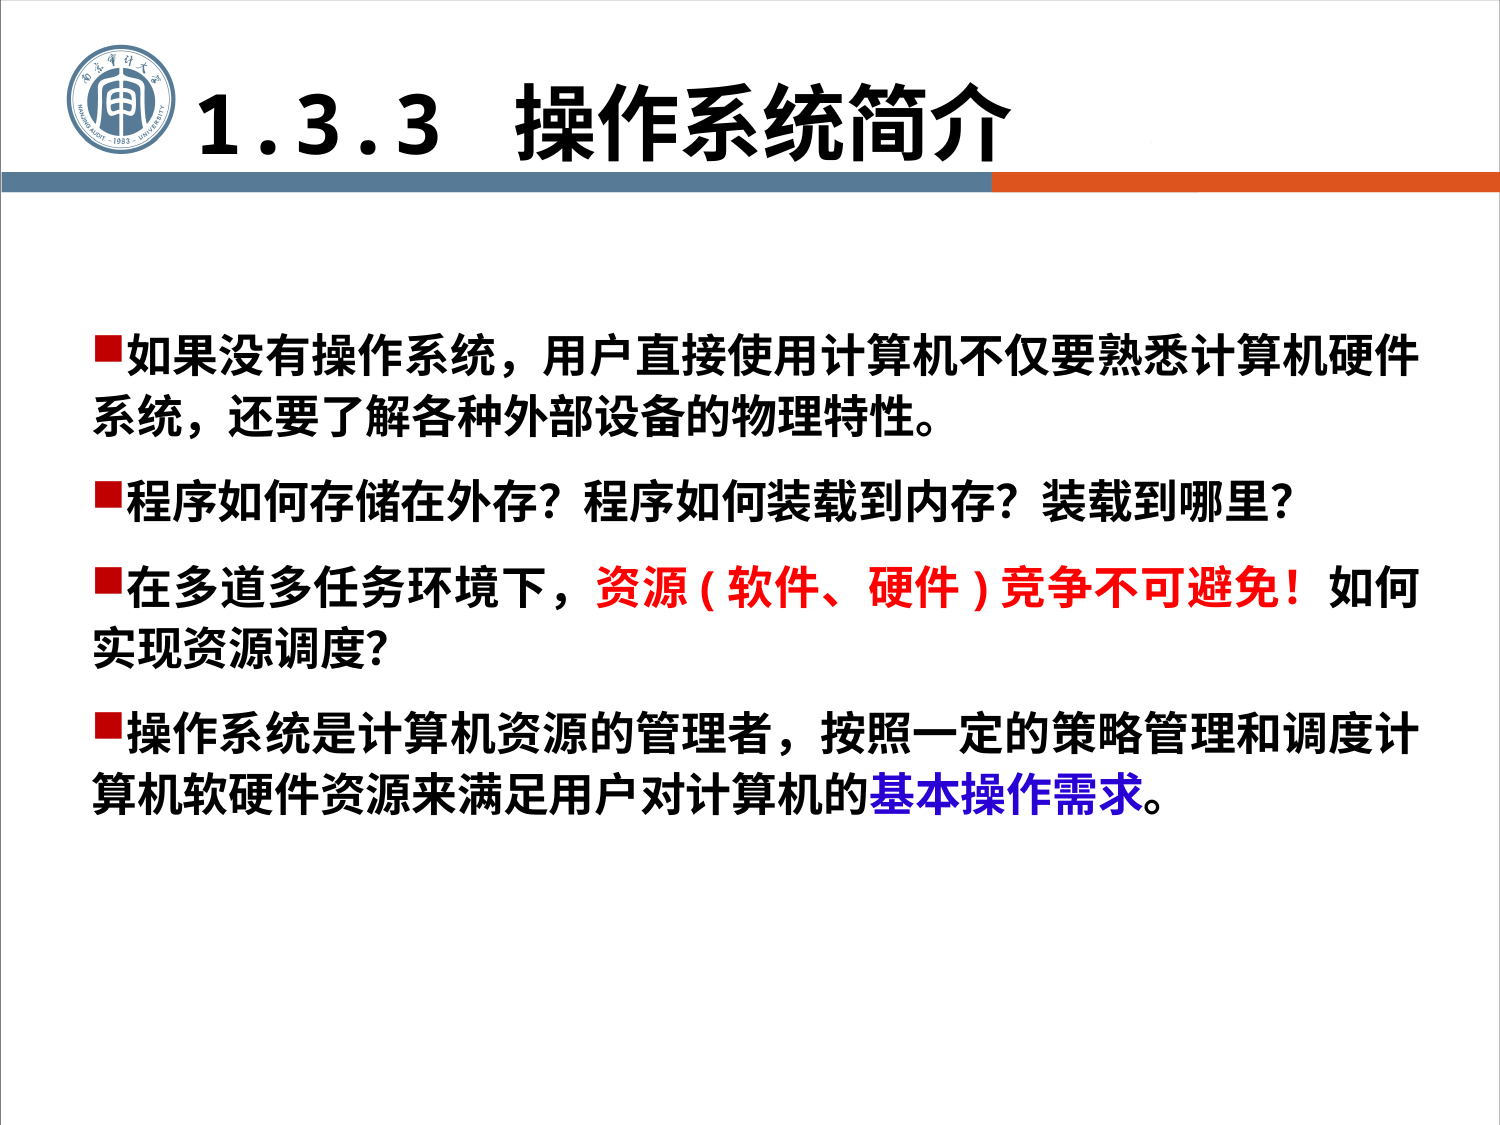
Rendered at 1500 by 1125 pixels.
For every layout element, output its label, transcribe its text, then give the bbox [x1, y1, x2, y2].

text_box 如果没有操作系统，用户直接使用计算机不仅要熟悉计算机硬件系统，还要了解各种外部设备的物理特性。 程序如何存储在外存？程序如何装载到内存？装载到哪里？ 在多道多任务环境下，资源(软件、硬件)竞争不可避免！如何实现资源调度？ 操作系统是计算机资源的管理者，按照一定的策略管理和调度计算机软硬件资源来满足用户对计算机的基本操作需求。 [76, 314, 1436, 828]
picture [0, 0, 1500, 1125]
text_box 1.3.3 操作系统简介 [178, 3, 1028, 179]
